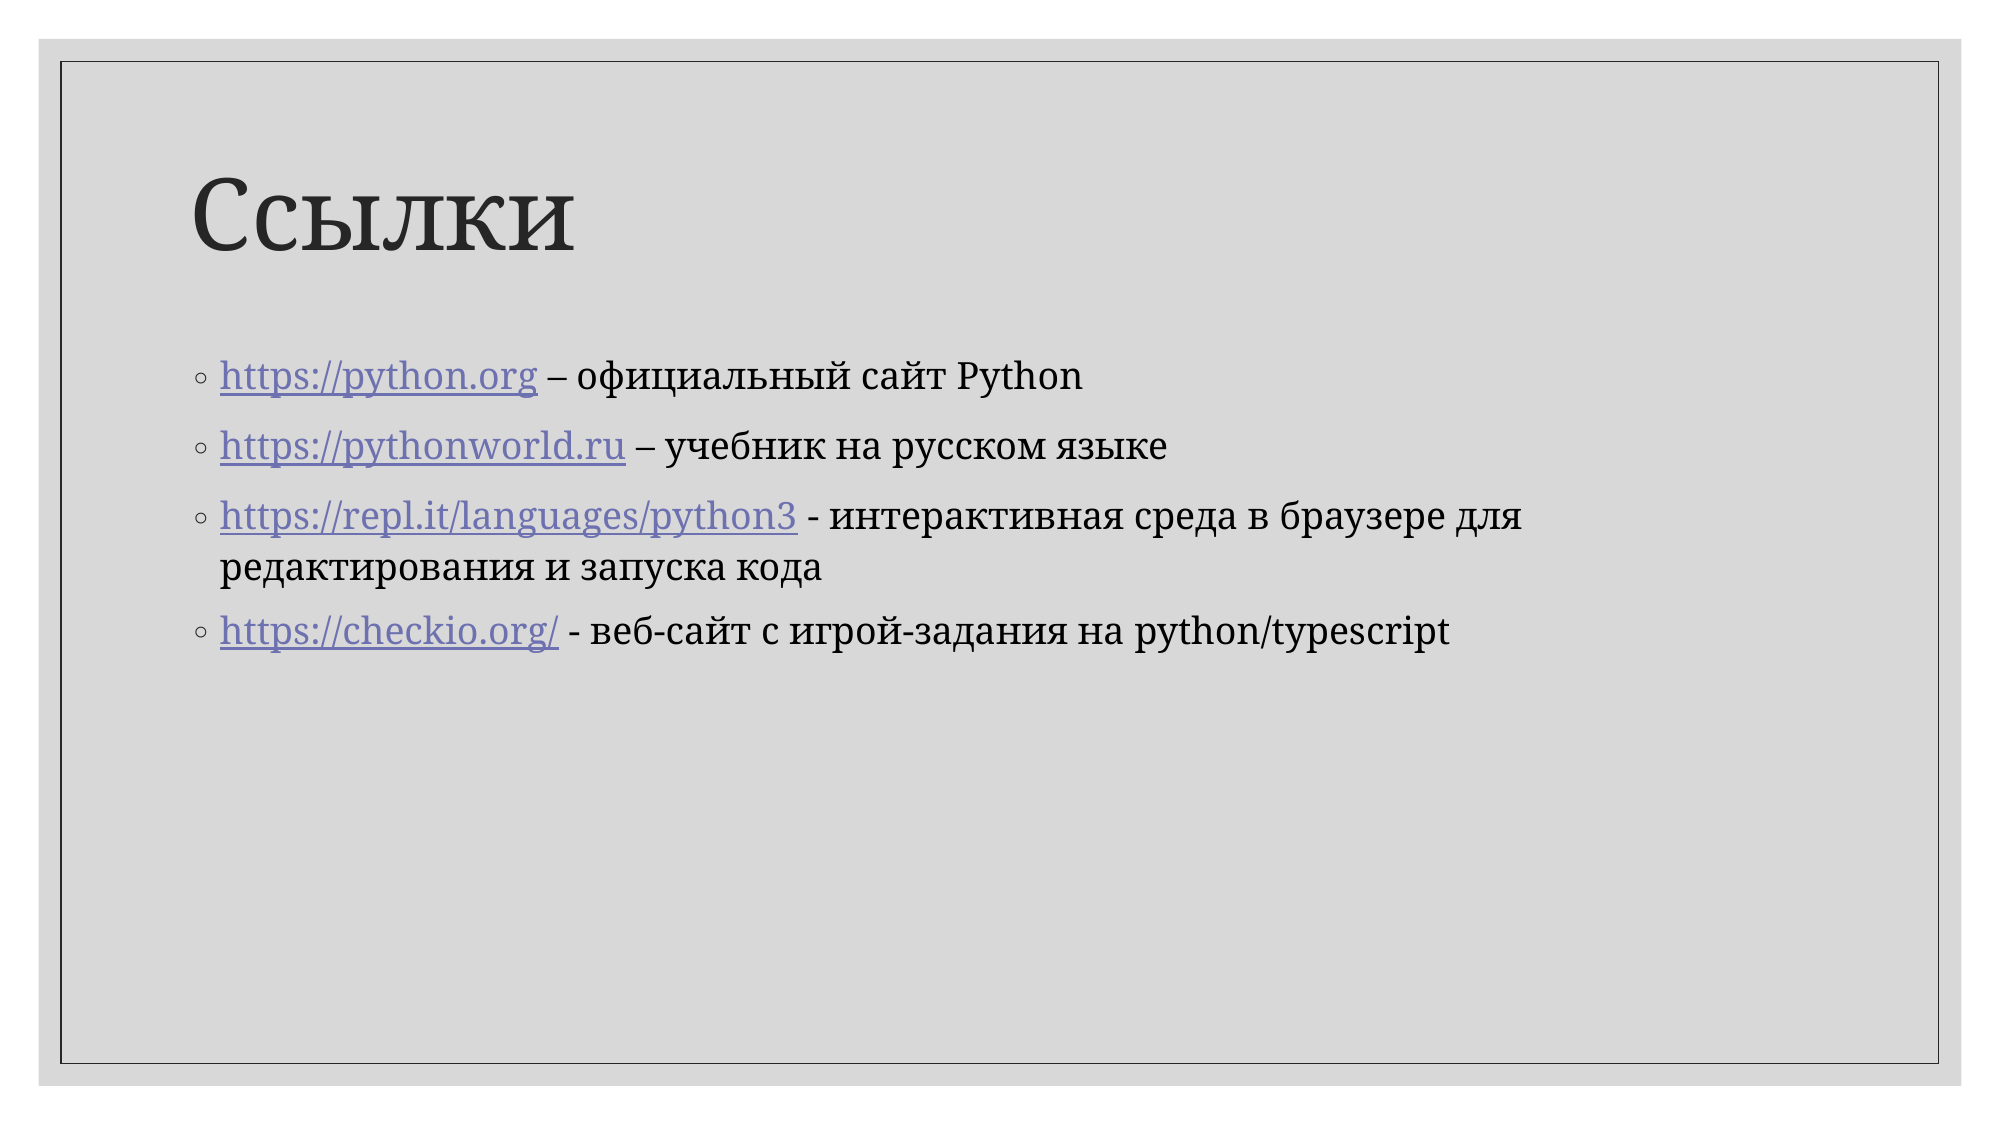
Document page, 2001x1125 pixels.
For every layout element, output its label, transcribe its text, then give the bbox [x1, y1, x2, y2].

title Ссылки [174, 105, 1825, 331]
list https://python.org – официальный сайт Python https://pythonworld.ru – учебник на русском языке https://repl.it/languages/python3 - интерактивная среда в браузере для редактирования и запуска кода https://checkio.org/ - веб-сайт с игрой-задания на python/typescript [174, 345, 1825, 977]
